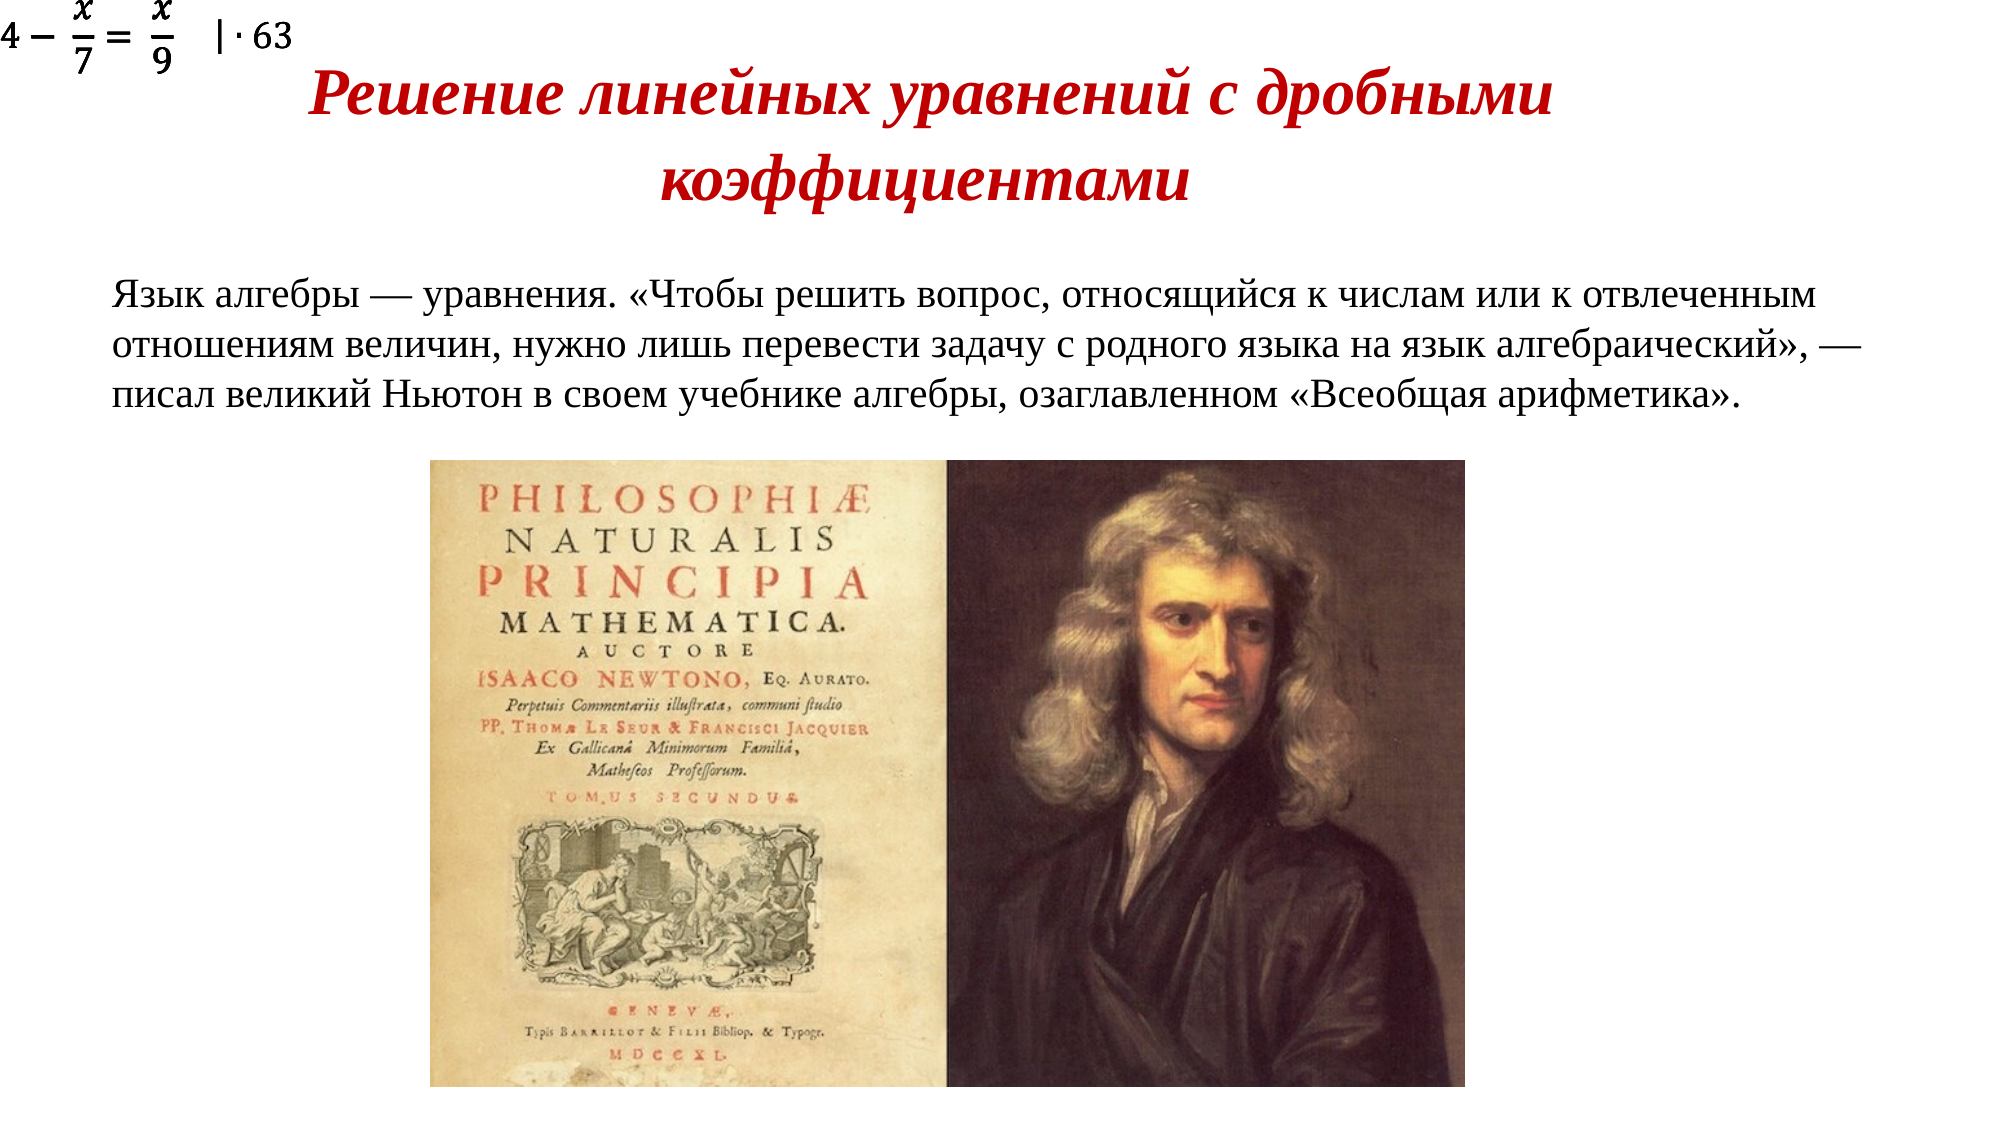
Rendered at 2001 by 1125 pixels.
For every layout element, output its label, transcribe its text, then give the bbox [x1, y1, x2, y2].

text_box Язык алгебры — уравнения. «Чтобы решить вопрос, относящийся к числам или к отвлеченным отношениям величин, нужно лишь перевести задачу с родного языка на язык алгебраический», — писал великий Ньютон в своем учебнике алгебры, озаглавленном «Всеобщая арифметика». [97, 258, 1931, 424]
picture [0, 0, 291, 74]
picture [429, 460, 1465, 1087]
text_box Решение линейных уравнений с дробными коэффициентами [0, 35, 1950, 221]
